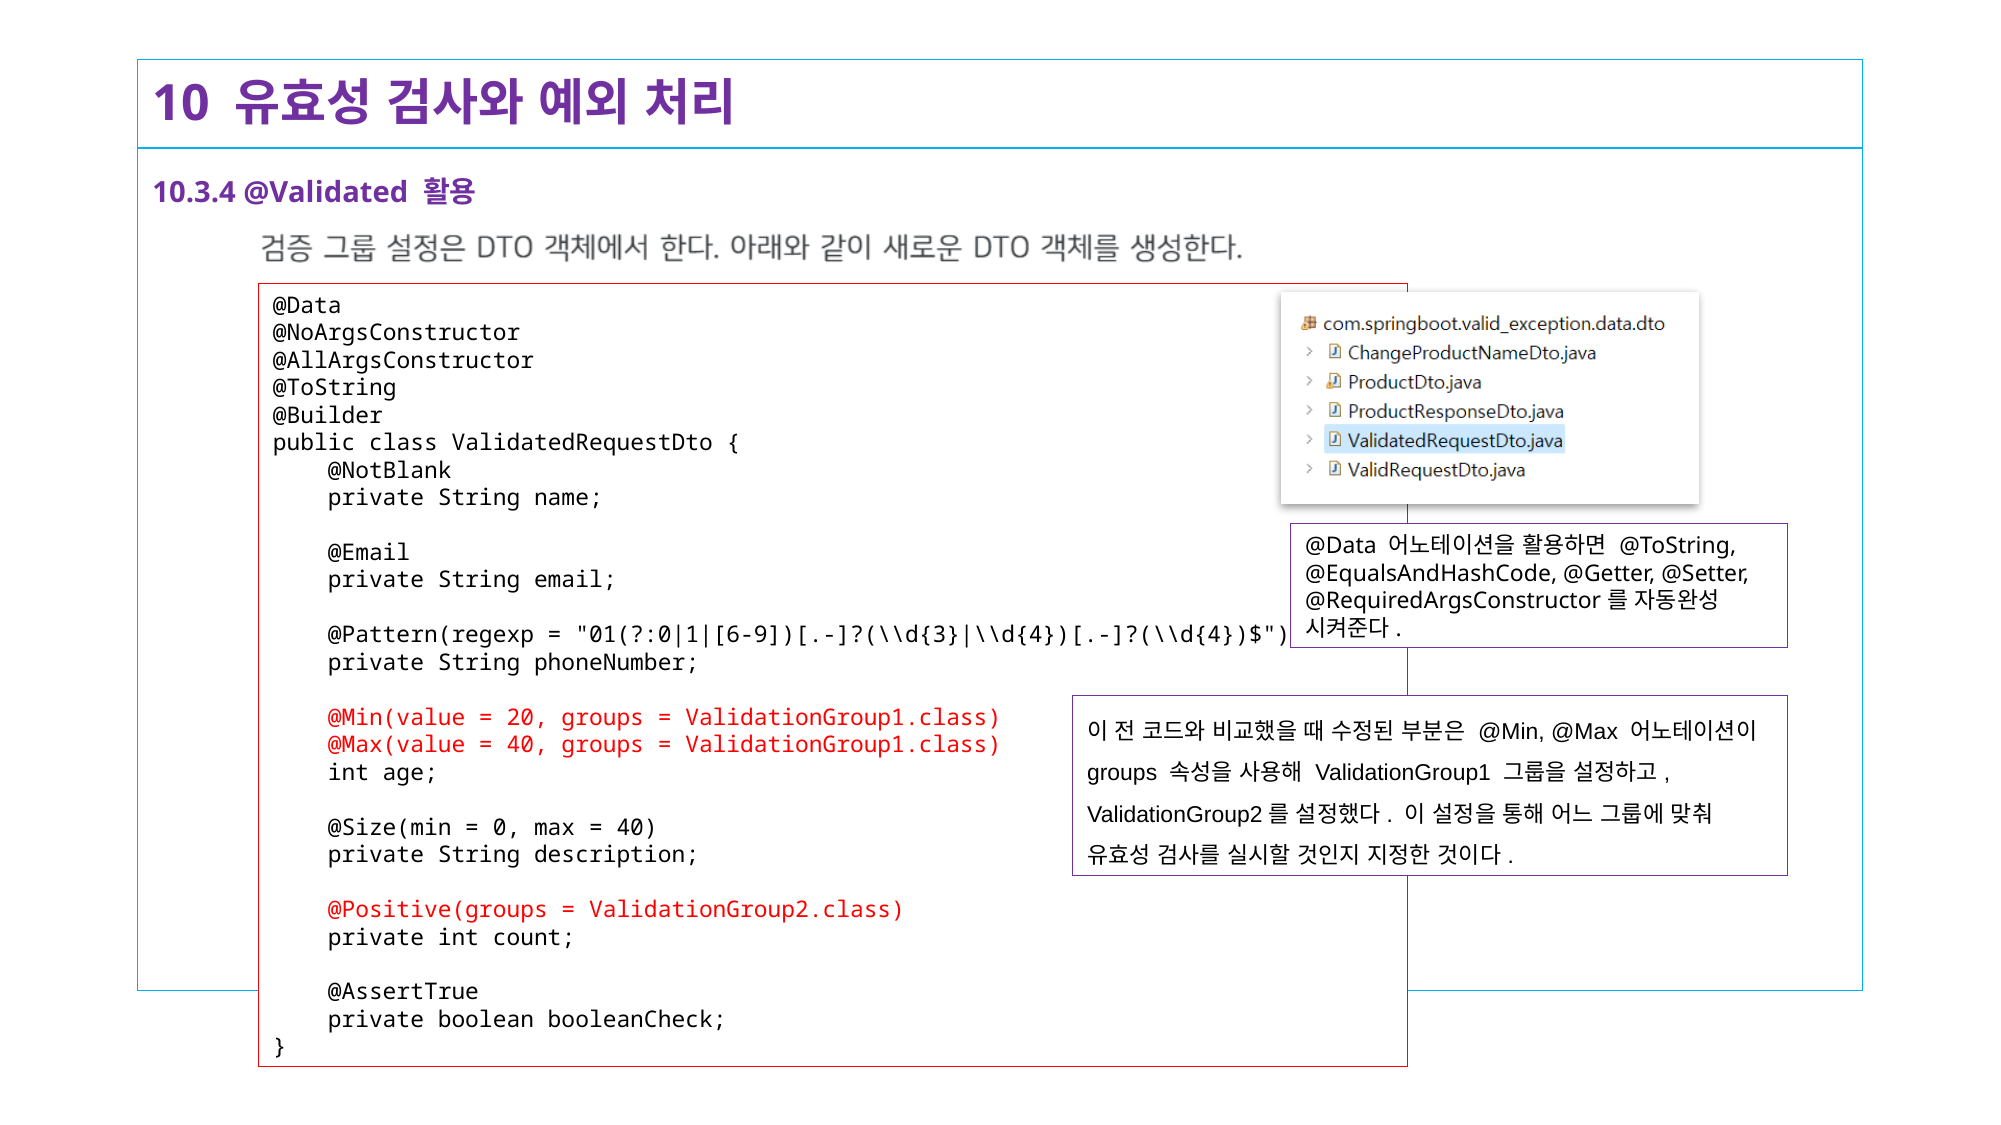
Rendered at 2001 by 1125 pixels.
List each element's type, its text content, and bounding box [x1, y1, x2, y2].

text_box @Data @NoArgsConstructor @AllArgsConstructor @ToString @Builder public class ValidatedRequestDto { @NotBlank private String name; @Email private String email; @Pattern(regexp = "01(?:0|1|[6-9])[.-]?(\\d{3}|\\d{4})[.-]?(\\d{4})$") private String phoneNumber; @Min(value = 20, groups = ValidationGroup1.class) @Max(value = 40, groups = ValidationGroup1.class) int age; @Size(min = 0, max = 40) private String description; @Positive(groups = ValidationGroup2.class) private int count; @AssertTrue private boolean booleanCheck; } [258, 283, 1408, 1067]
text_box @Data 어노테이션을 활용하면 @ToString, @EqualsAndHashCode, @Getter, @Setter, @RequiredArgsConstructor를 자동완성 시켜준다. [1290, 523, 1788, 648]
list 10.3.4 @Validated 활용 [137, 148, 1863, 991]
text_box 이 전 코드와 비교했을 때 수정된 부분은 @Min, @Max 어노테이션이 groups 속성을 사용해 ValidationGroup1 그룹을 설정하고, ValidationGroup2를 설정했다. 이 설정을 통해 어느 그룹에 맞춰 유효성 검사를 실시할 것인지 지정한 것이다. [1072, 695, 1788, 876]
picture [1295, 306, 1684, 490]
title 10 유효성 검사와 예외 처리 [137, 59, 1863, 148]
picture [246, 216, 1261, 290]
